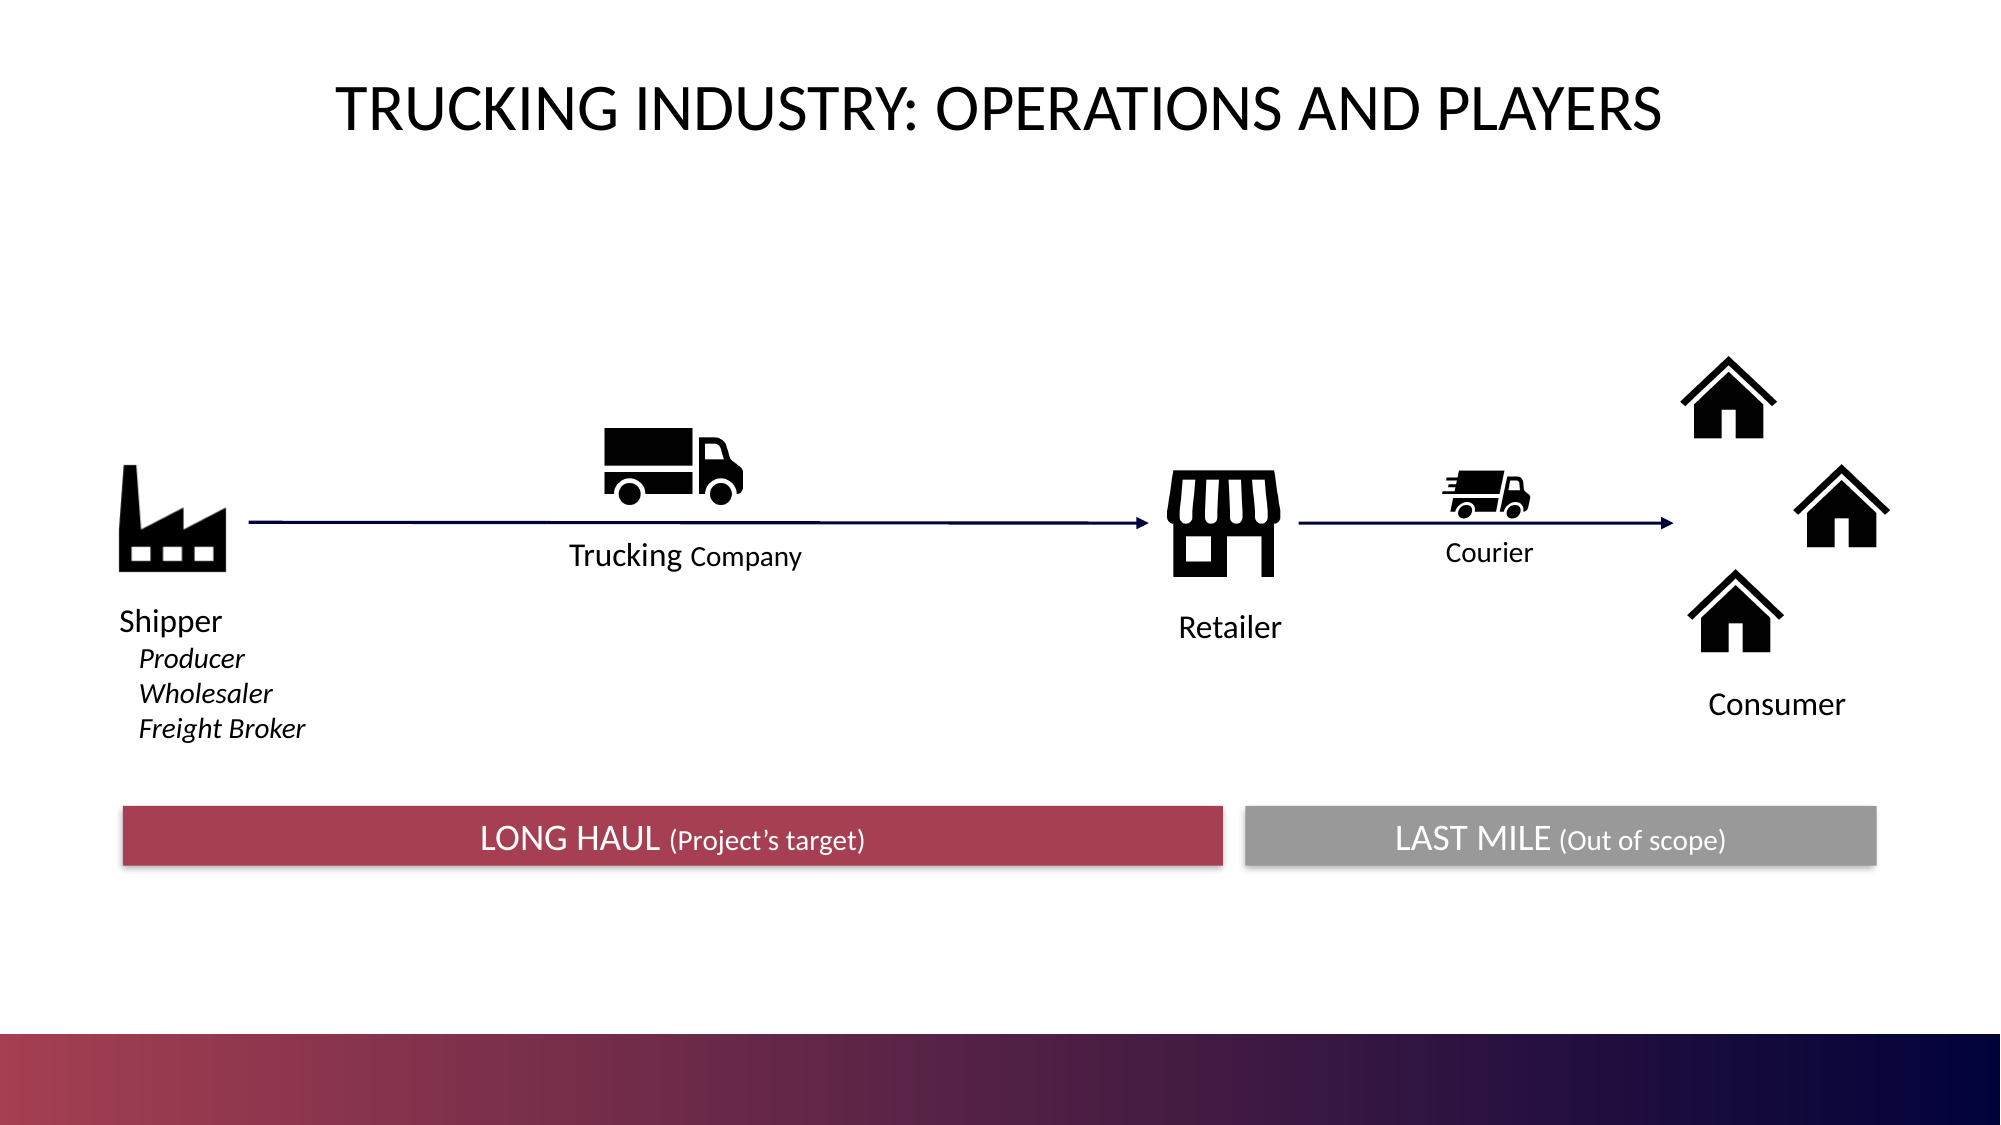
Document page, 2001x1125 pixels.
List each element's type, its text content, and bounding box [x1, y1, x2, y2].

text_box Retailer [1163, 606, 1299, 653]
text_box Shipper Producer Wholesaler Freight Broker [104, 592, 404, 752]
text_box LAST MILE (Out of scope) [1245, 805, 1877, 866]
picture [598, 390, 750, 541]
text_box Consumer [1693, 674, 1877, 730]
text_box Trucking Company [536, 532, 835, 581]
picture [1439, 447, 1534, 541]
picture [1673, 342, 1784, 452]
picture [1680, 450, 1897, 666]
text_box [0, 1034, 2000, 1125]
picture [97, 443, 248, 594]
text_box LONG HAUL (Project’s target) [122, 805, 1223, 866]
title TRUCKING INDUSTRY: OPERATIONS AND PLAYERS [0, 0, 2000, 218]
picture [1148, 447, 1299, 599]
text_box Courier [1340, 532, 1640, 576]
